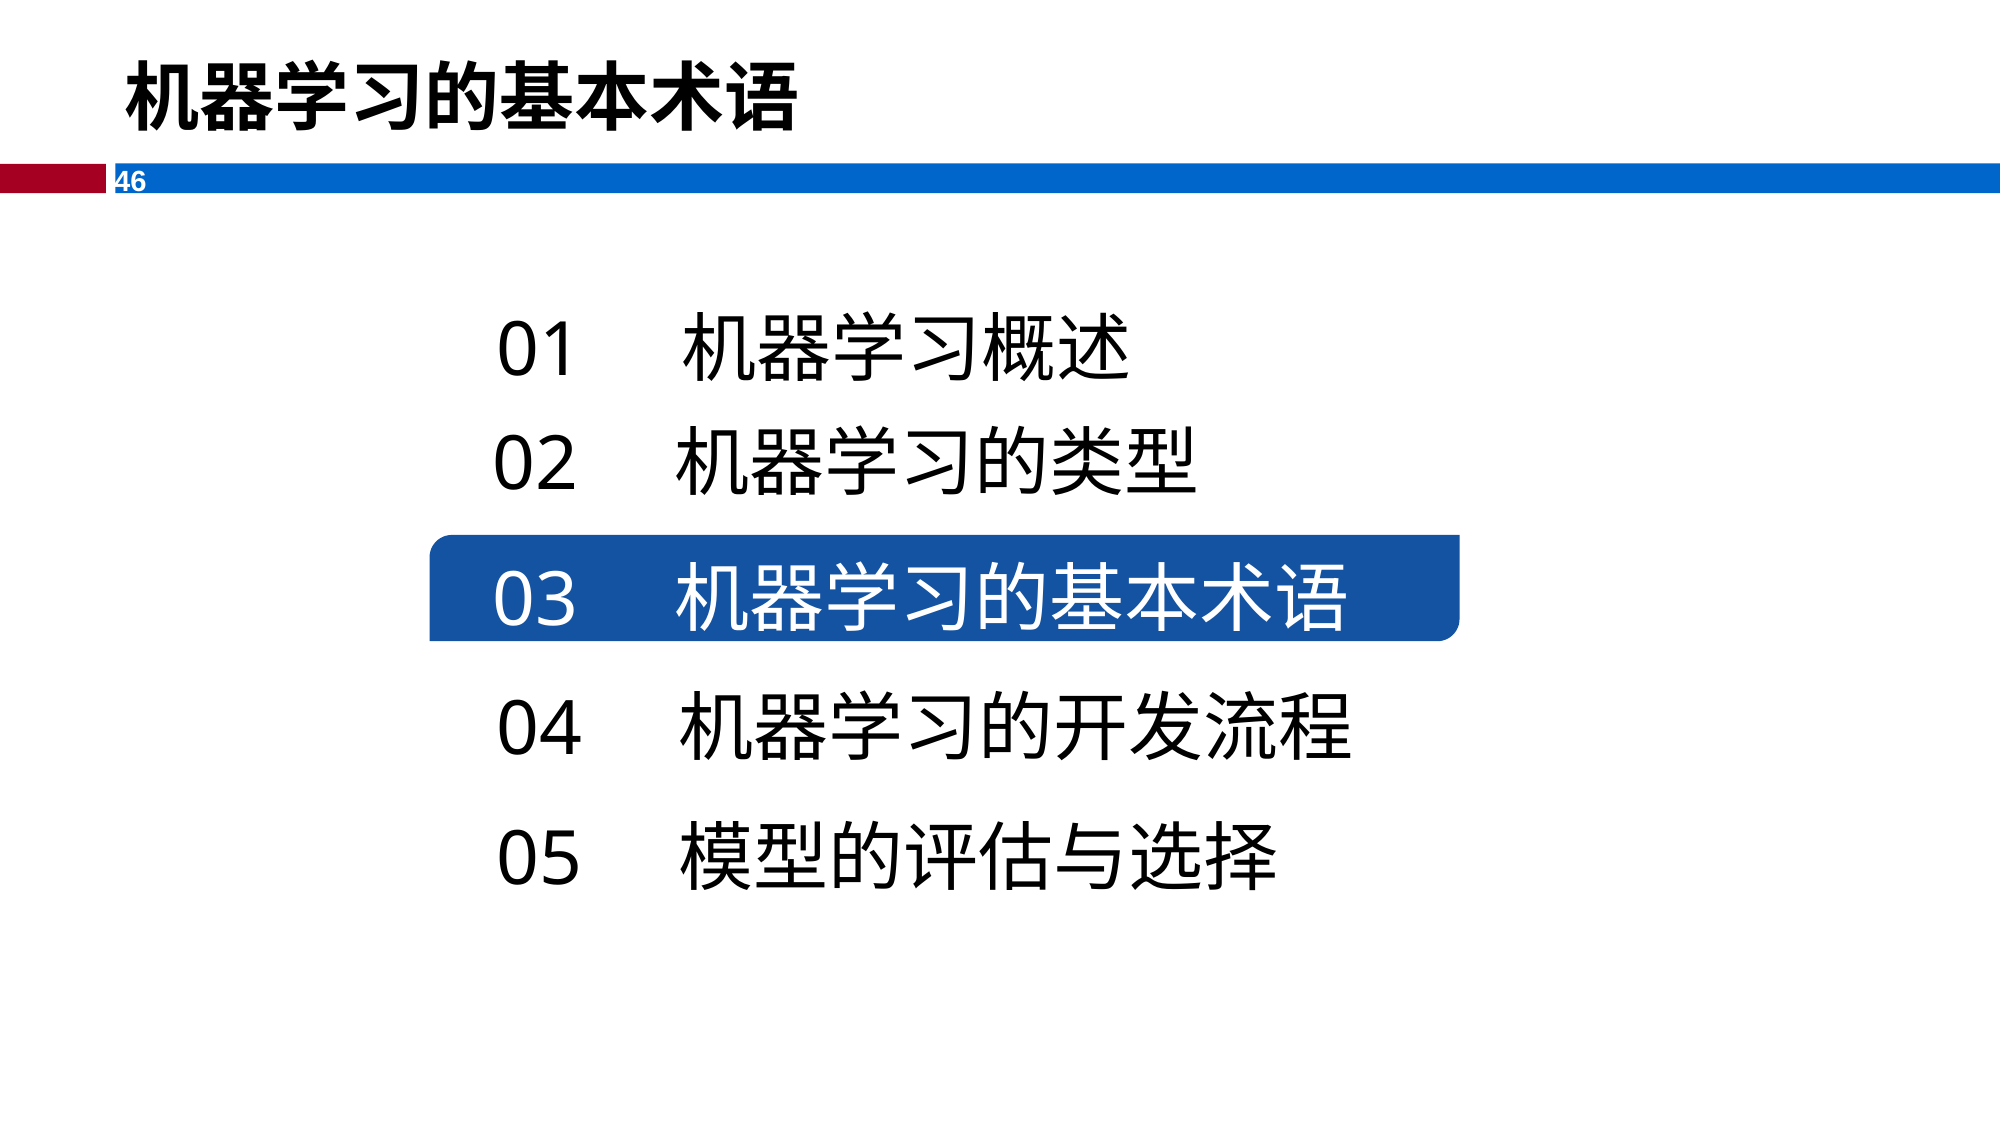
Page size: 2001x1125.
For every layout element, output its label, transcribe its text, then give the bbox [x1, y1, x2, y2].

title 机器学习的基本术语 [109, 38, 2000, 150]
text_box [429, 291, 1531, 901]
